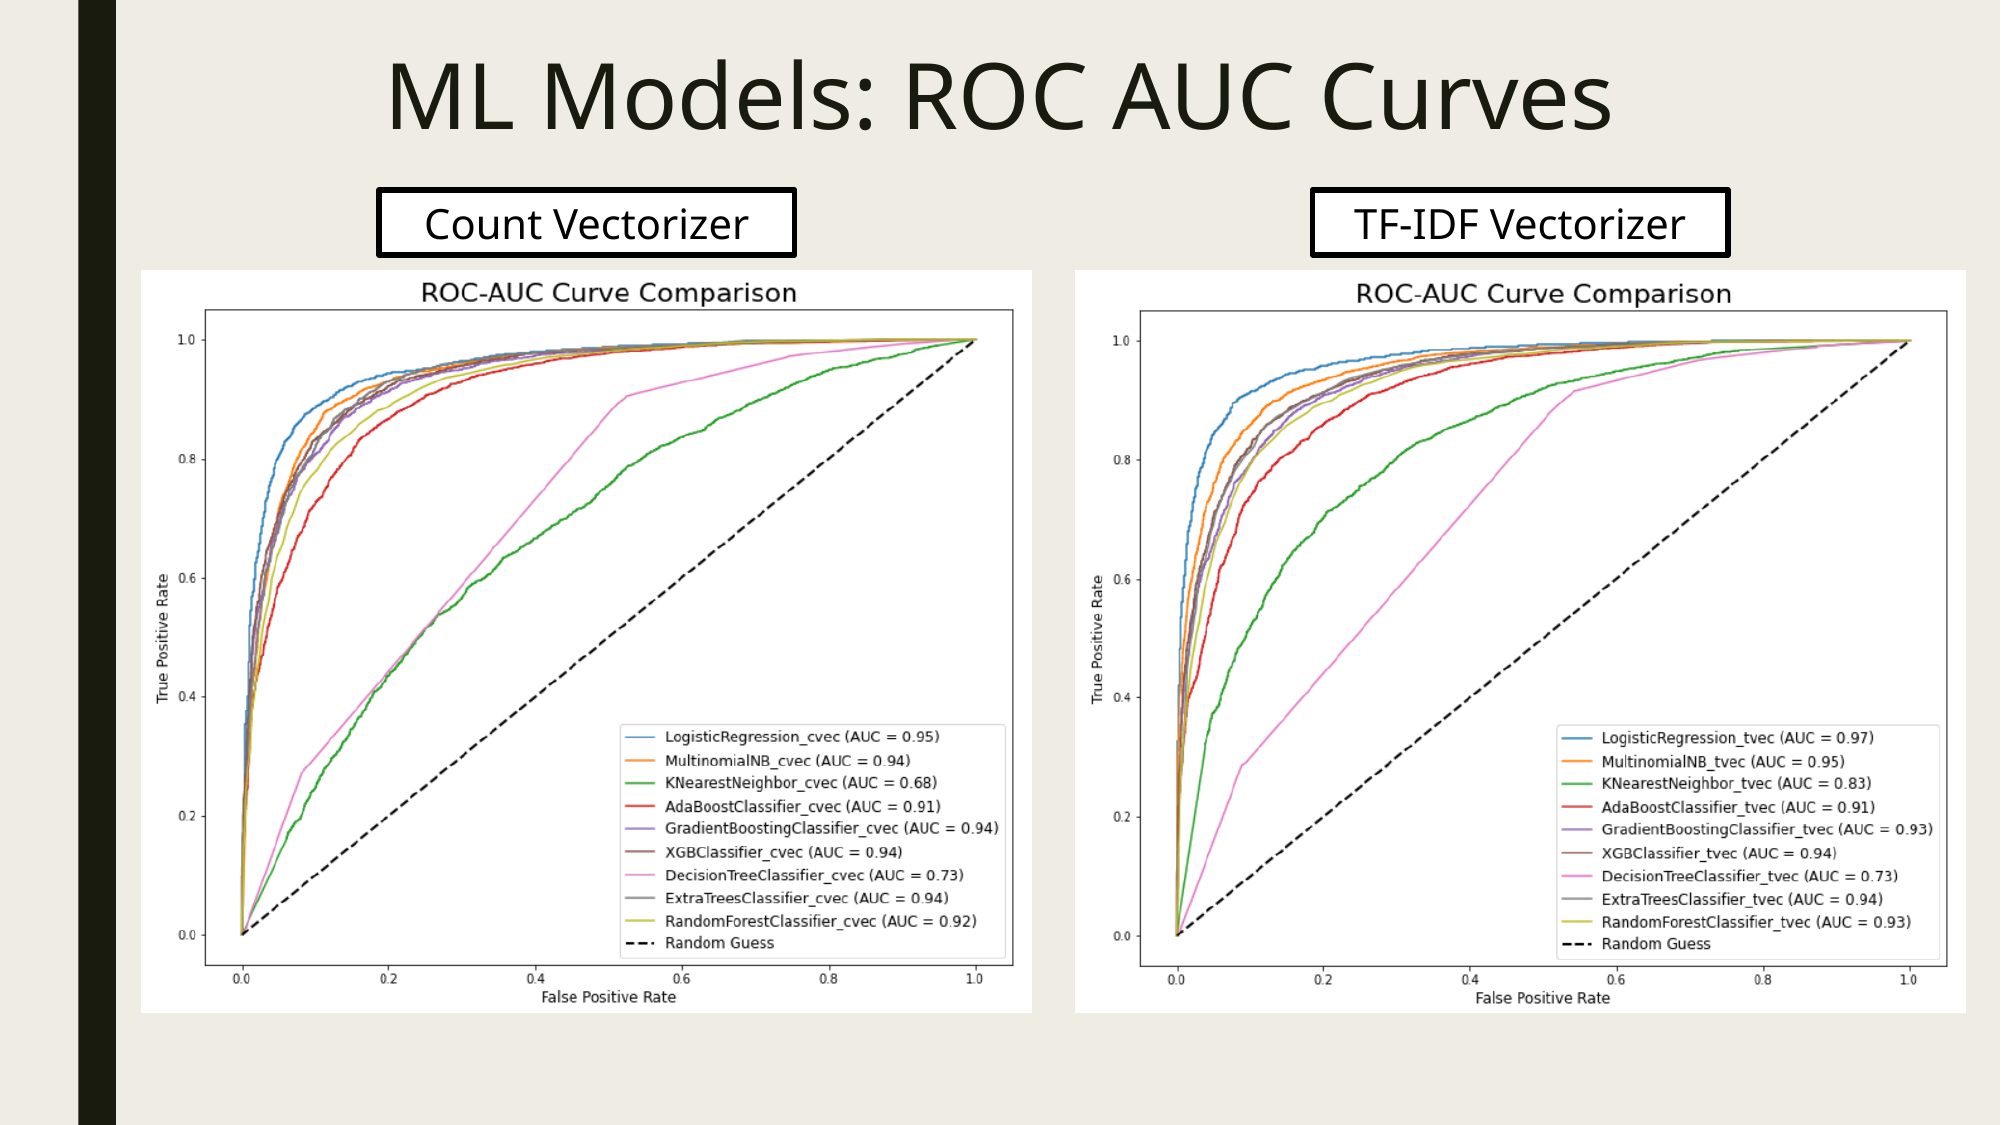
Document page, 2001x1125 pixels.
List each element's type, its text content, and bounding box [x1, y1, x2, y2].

title ML Models: ROC AUC Curves [212, 43, 1788, 172]
text_box TF-IDF Vectorizer [1310, 187, 1731, 258]
picture [141, 270, 1033, 1013]
picture [1075, 270, 1966, 1013]
text_box Count Vectorizer [376, 187, 797, 258]
